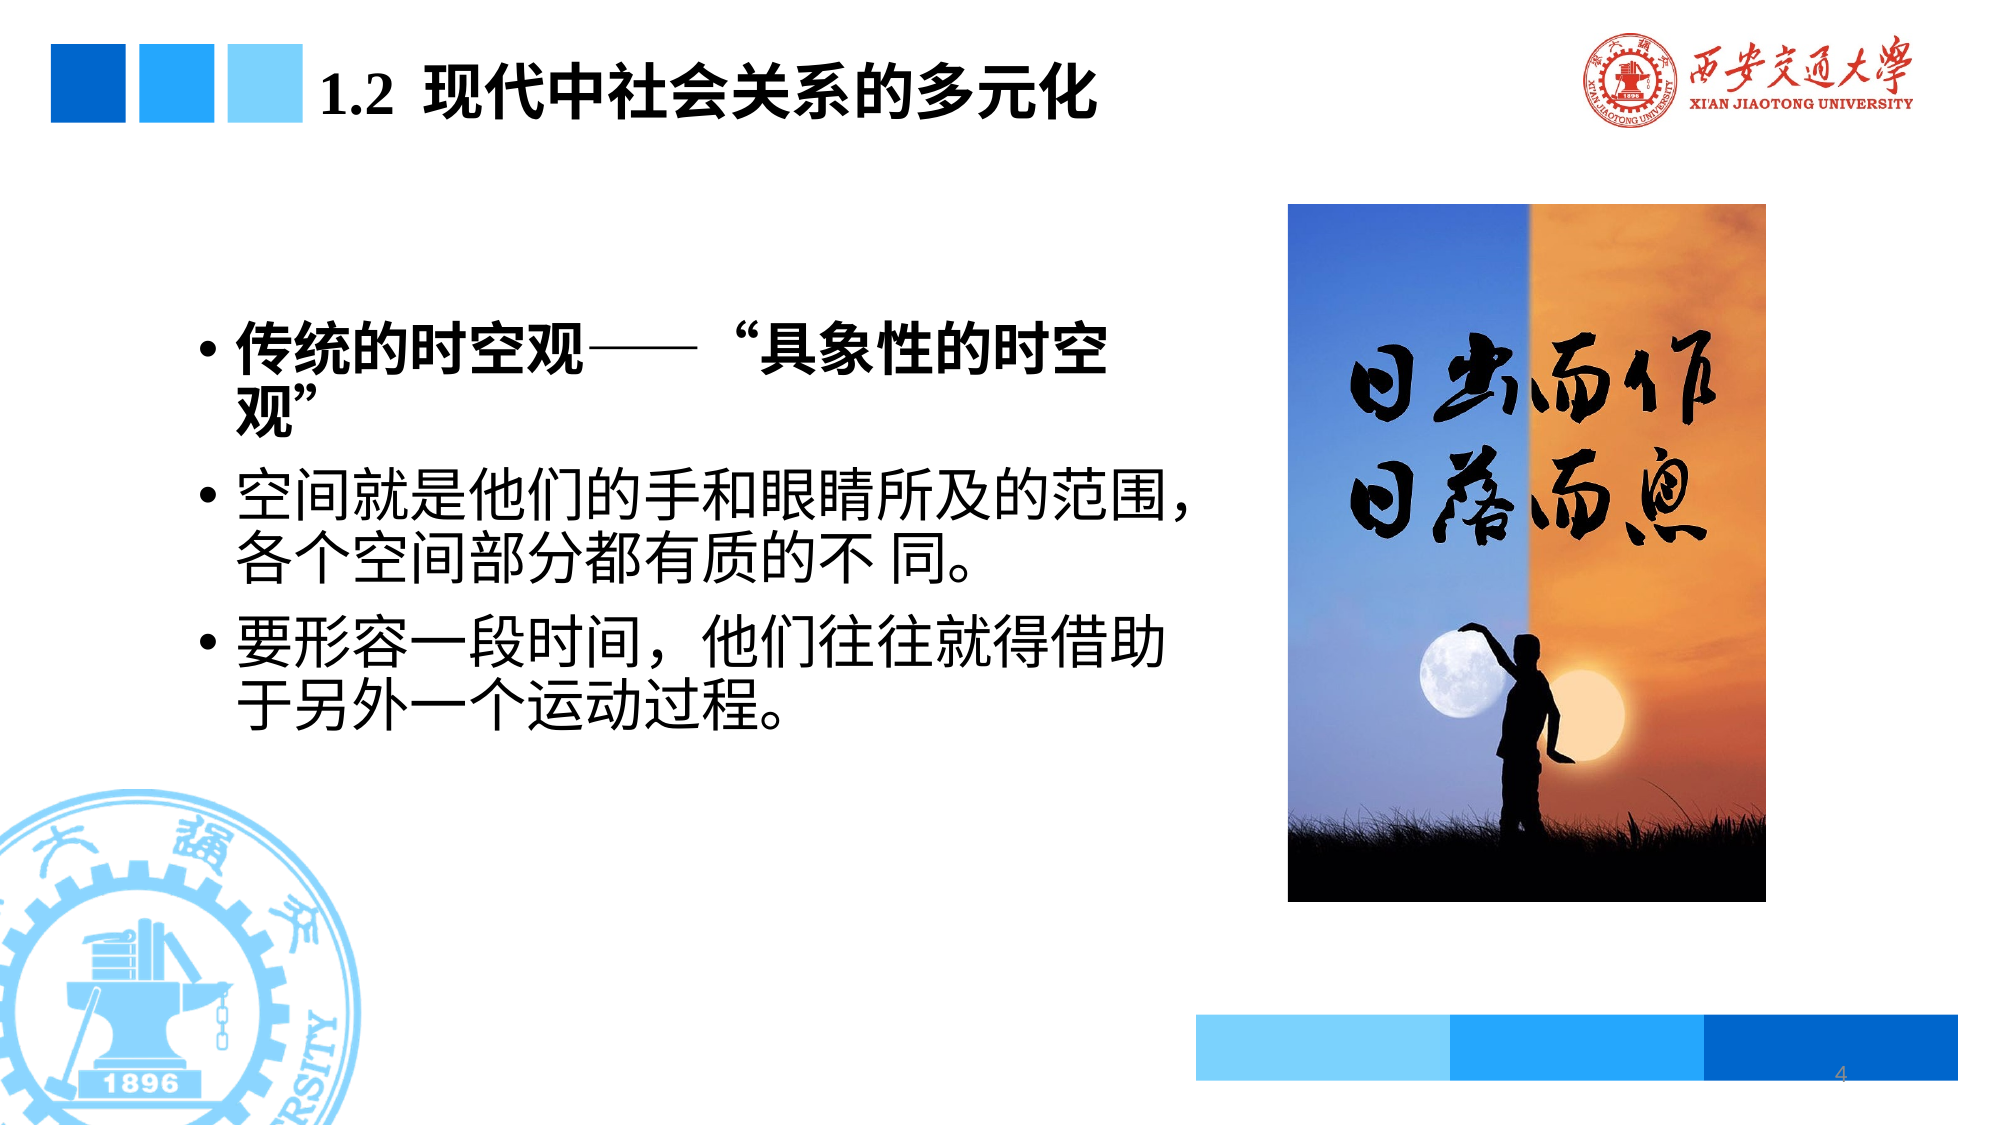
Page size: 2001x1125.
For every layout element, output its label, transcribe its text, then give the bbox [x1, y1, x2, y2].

slide_number 4 [1412, 1042, 1863, 1103]
picture [1287, 204, 1768, 902]
picture [0, 789, 366, 1125]
picture [1583, 33, 1913, 128]
list 传统的时空观——“具象性的时空观” 空间就是他们的手和眼睛所及的范围，各个空间部分都有质的不 同。 要形容一段时间，他们往往就得借助于另外一个运动过程。 [183, 312, 1233, 832]
title 1.2 现代中社会关系的多元化 [303, 32, 1185, 157]
